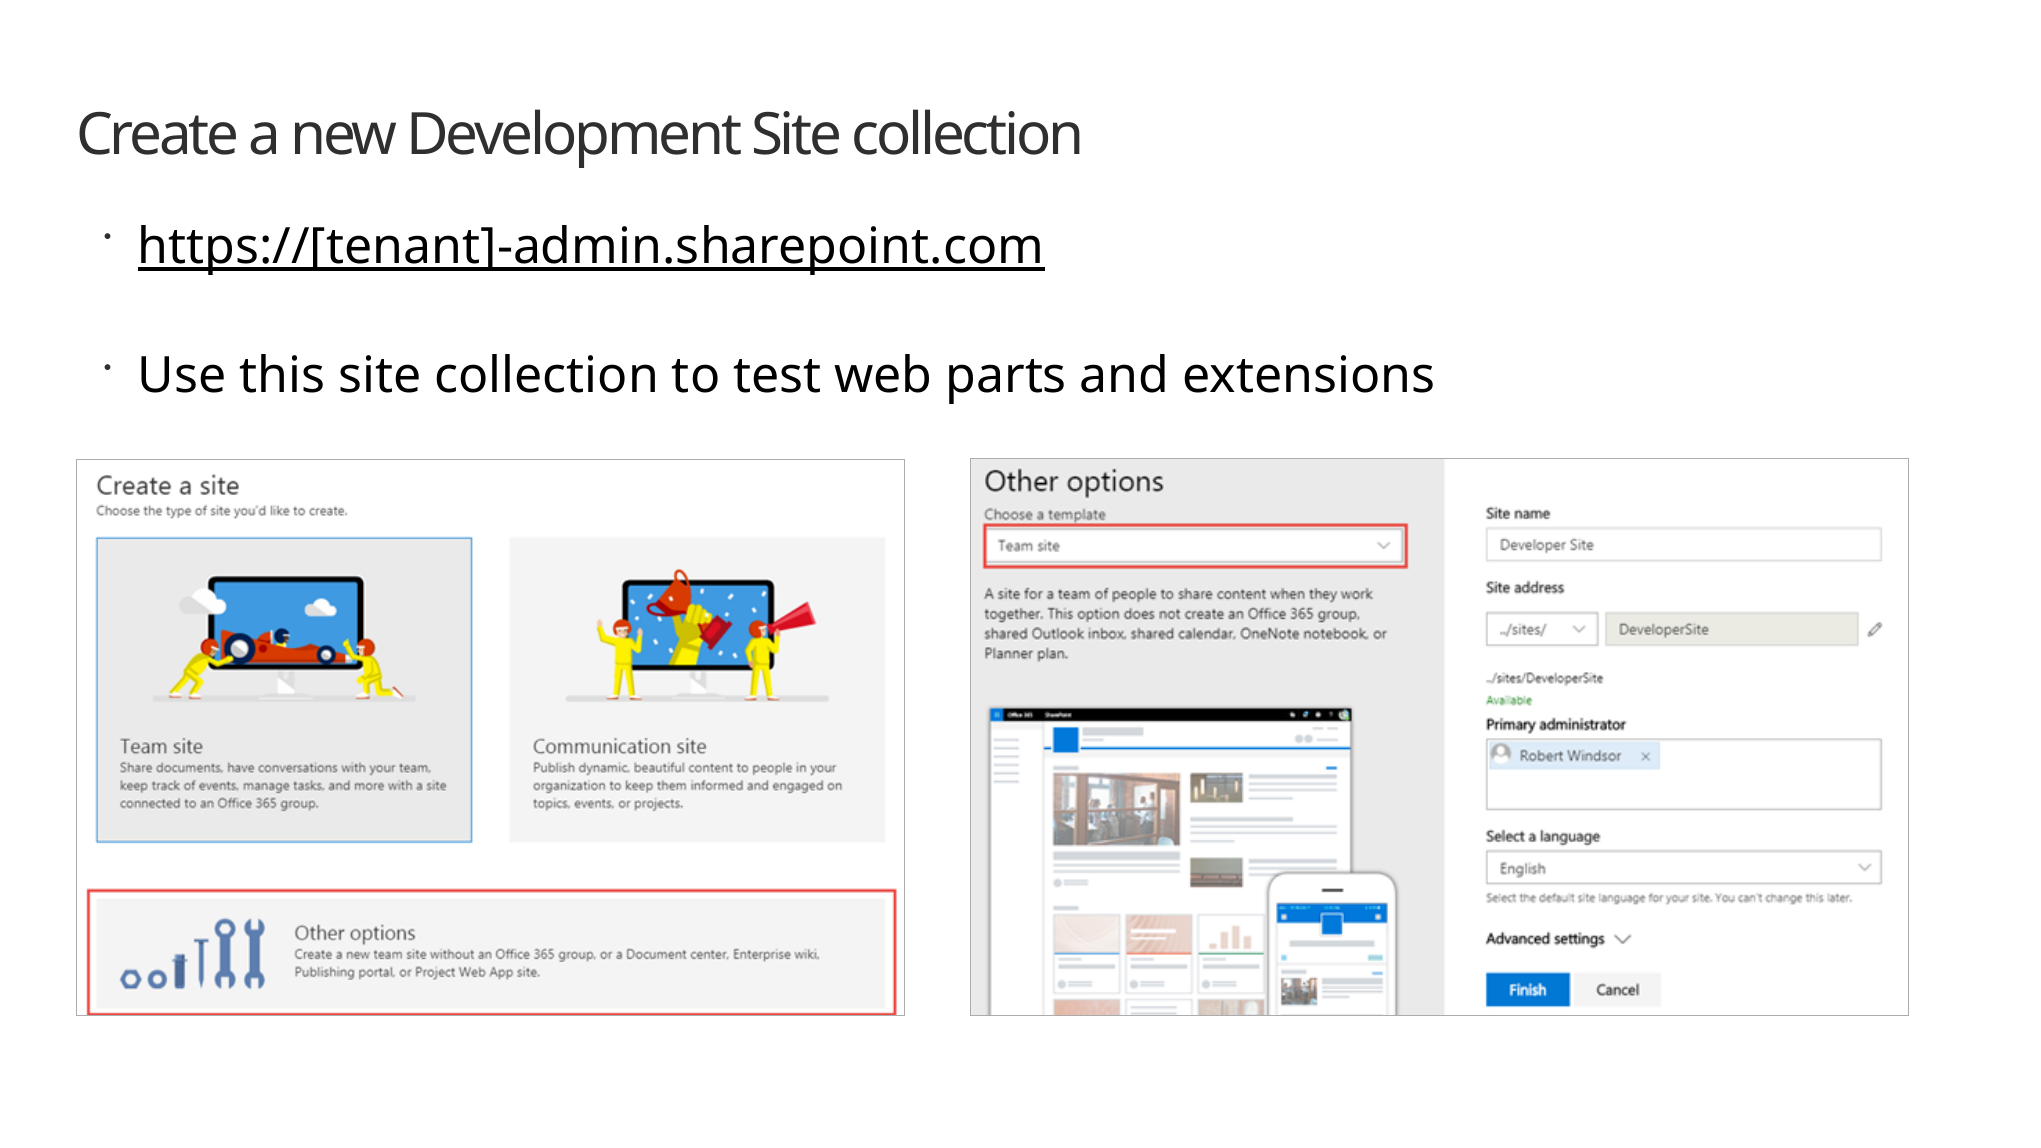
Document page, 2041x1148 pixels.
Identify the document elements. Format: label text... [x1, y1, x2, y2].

title Create a new Development Site collection [76, 103, 1975, 168]
picture [969, 458, 1909, 1016]
picture [75, 459, 905, 1016]
list https://[tenant]-admin.sharepoint.com Use this site collection to test web parts and extensions [76, 198, 1975, 484]
